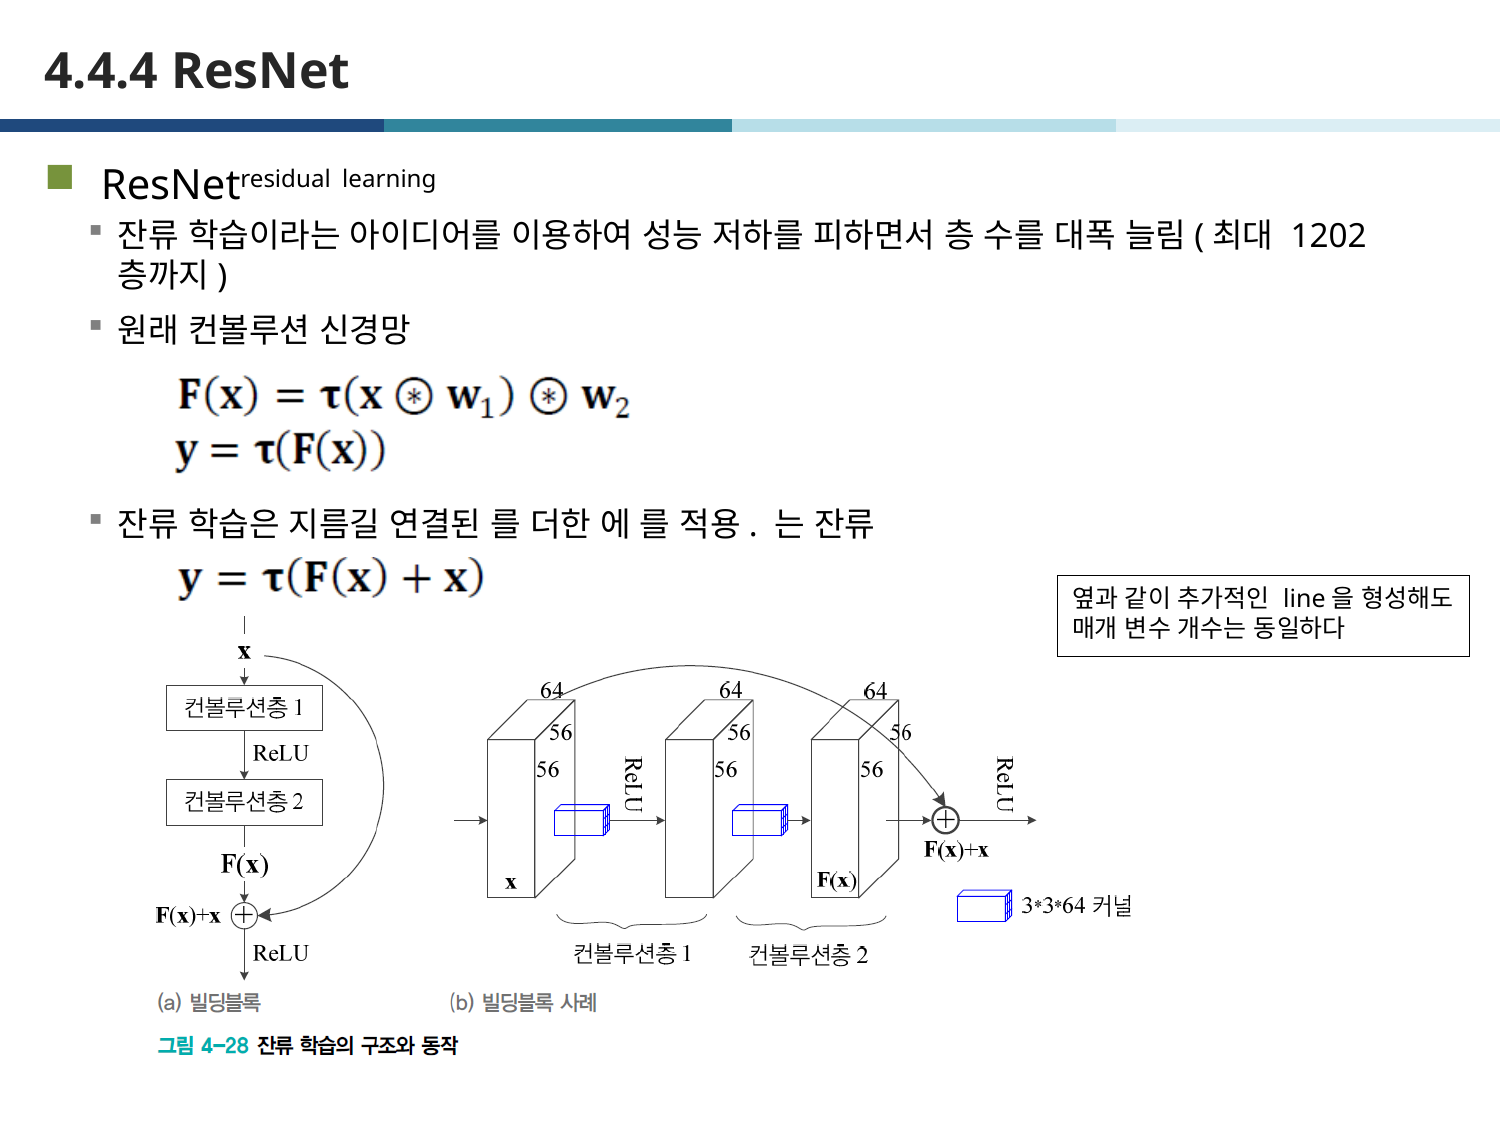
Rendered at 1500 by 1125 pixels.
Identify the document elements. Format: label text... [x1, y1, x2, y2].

text_box 옆과 같이 추가적인 line을 형성해도 매개 변수 개수는 동일하다 [1057, 575, 1470, 657]
picture [149, 556, 1131, 1056]
picture [170, 367, 645, 478]
title 4.4.4 ResNet [29, 23, 1270, 114]
